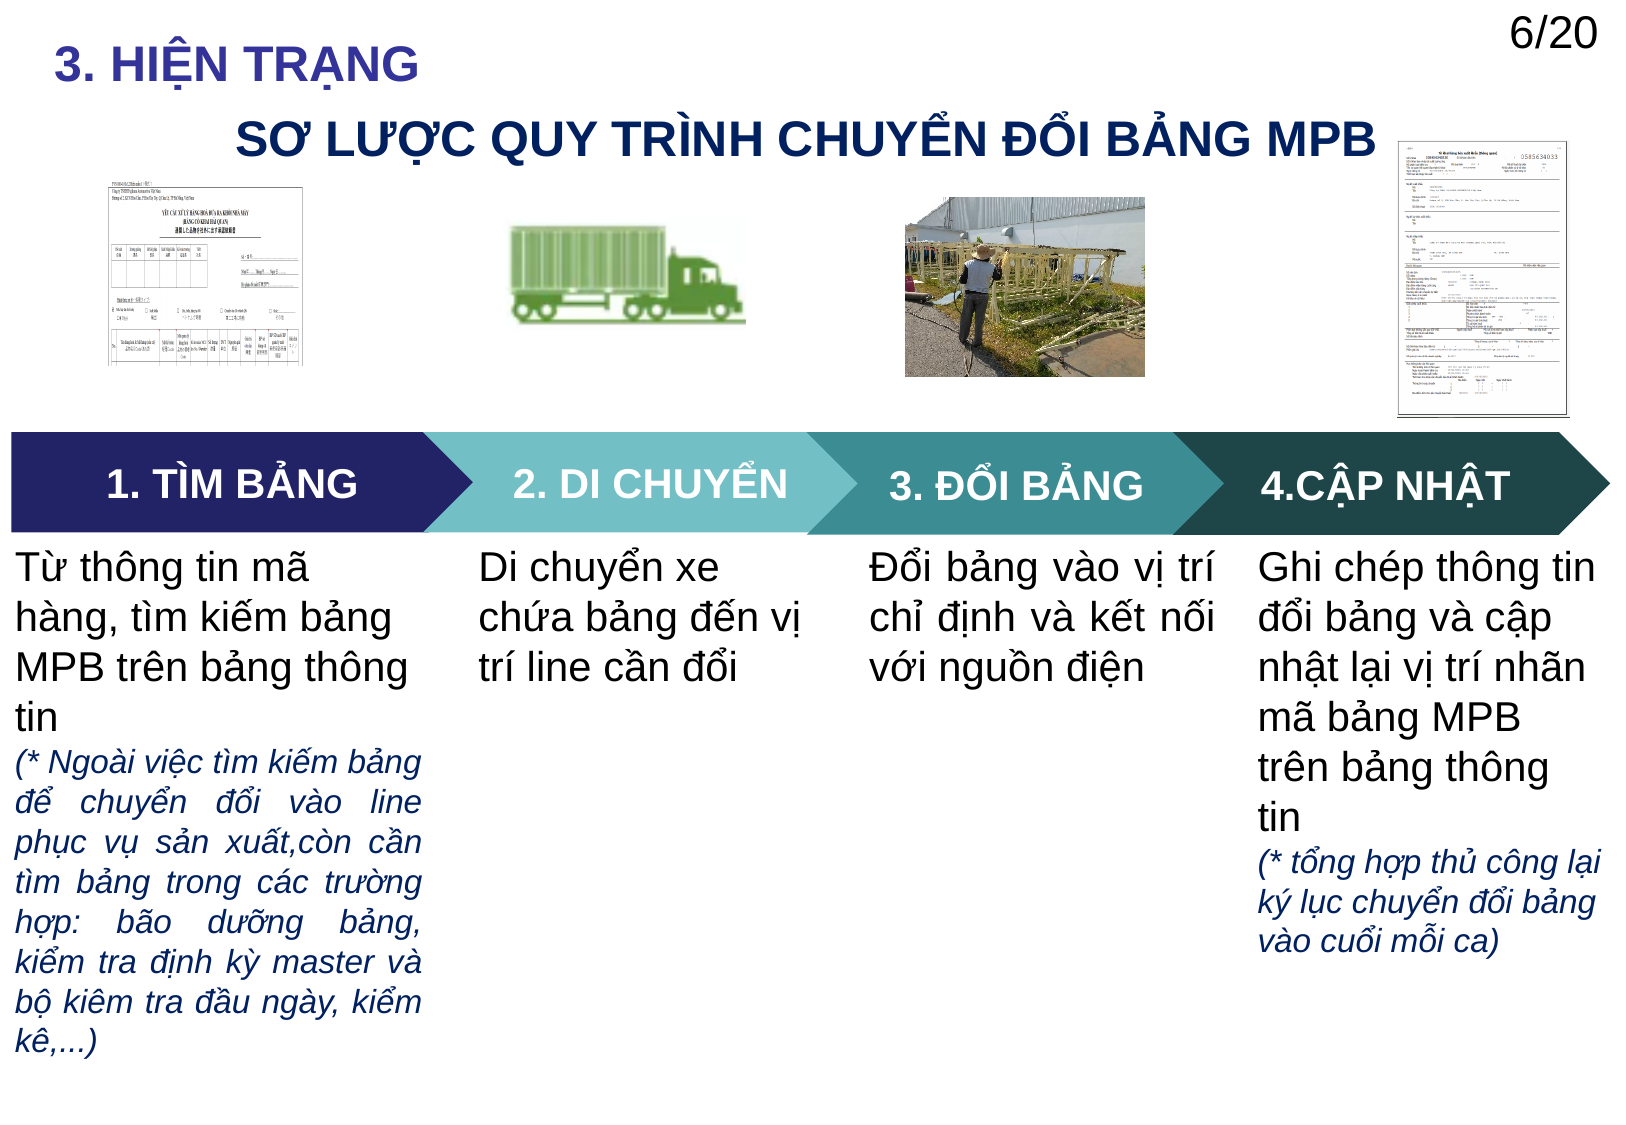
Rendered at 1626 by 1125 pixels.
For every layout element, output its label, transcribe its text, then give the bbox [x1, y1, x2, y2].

title SƠ LƯỢC QUY TRÌNH CHUYỂN ĐỔI BẢNG MPB [113, 113, 1500, 167]
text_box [422, 431, 891, 973]
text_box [11, 431, 479, 1111]
picture [107, 179, 305, 367]
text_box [806, 432, 1170, 774]
picture [499, 217, 746, 336]
picture [905, 197, 1145, 377]
picture [1397, 139, 1570, 419]
text_box 3. HIỆN TRẠNG [2, 24, 474, 100]
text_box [1172, 431, 1611, 1085]
